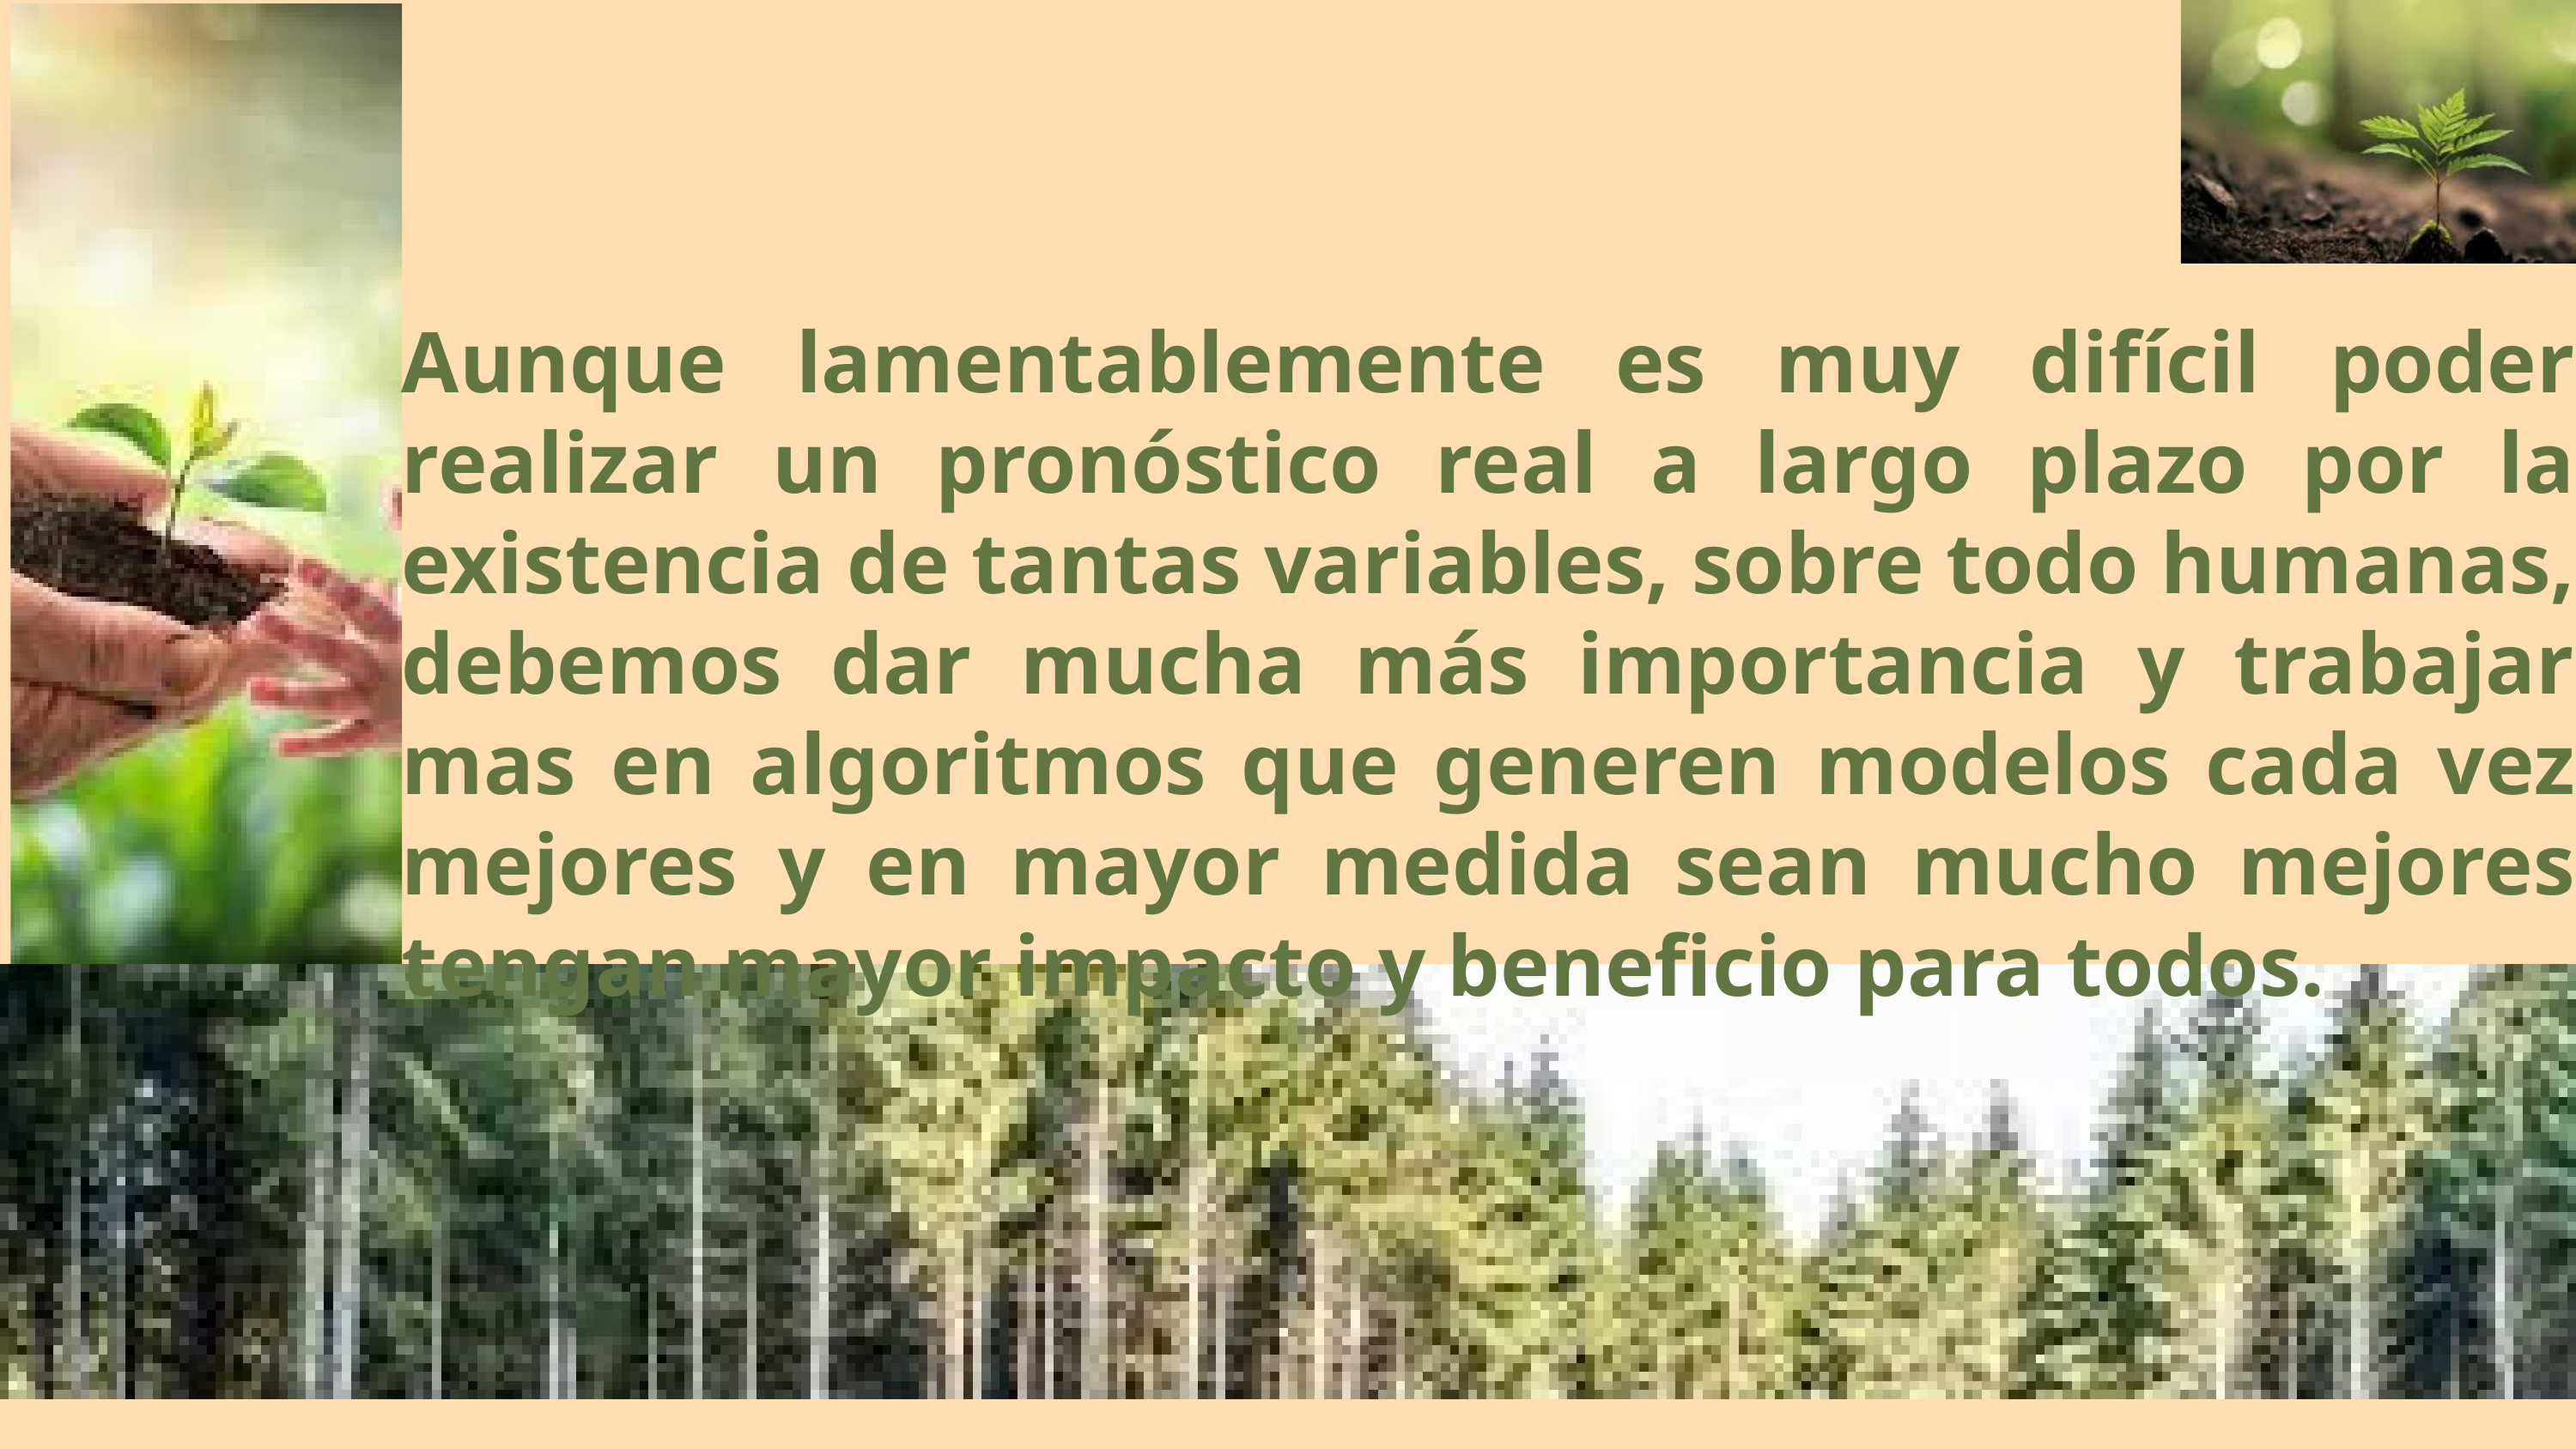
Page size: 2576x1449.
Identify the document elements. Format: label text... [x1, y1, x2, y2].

text_box [10, 3, 403, 964]
text_box [2180, 0, 2576, 264]
text_box [0, 964, 2576, 1399]
text_box Aunque lamentablemente es muy difícil poder realizar un pronóstico real a largo plazo por la existencia de tantas variables, sobre todo humanas, debemos dar mucha más importancia y trabajar mas en algoritmos que generen modelos cada vez mejores y en mayor medida sean mucho mejores tengan mayor impacto y beneficio para todos. [402, 309, 2576, 1013]
